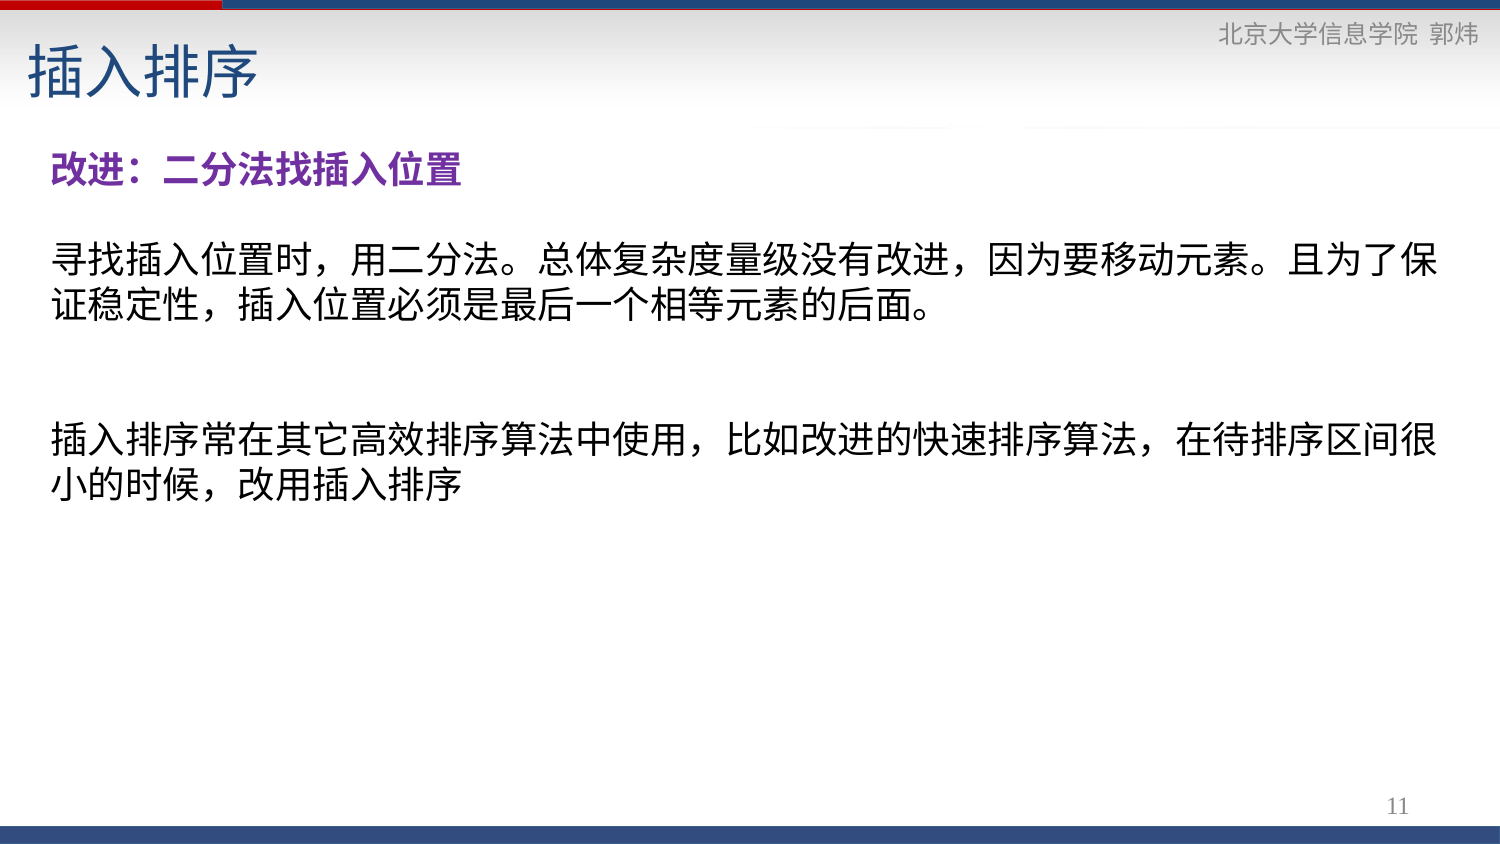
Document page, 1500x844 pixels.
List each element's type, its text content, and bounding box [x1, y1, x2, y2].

slide_number 11 [1074, 782, 1425, 828]
picture [0, 10, 1500, 129]
text_box 插入排序 [11, 23, 1500, 118]
text_box 改进：二分法找插入位置 寻找插入位置时，用二分法。总体复杂度量级没有改进，因为要移动元素。且为了保证稳定性，插入位置必须是最后一个相等元素的后面。 插入排序常在其它高效排序算法中使用，比如改进的快速排序算法，在待排序区间很小的时候，改用插入排序 [35, 138, 1477, 514]
